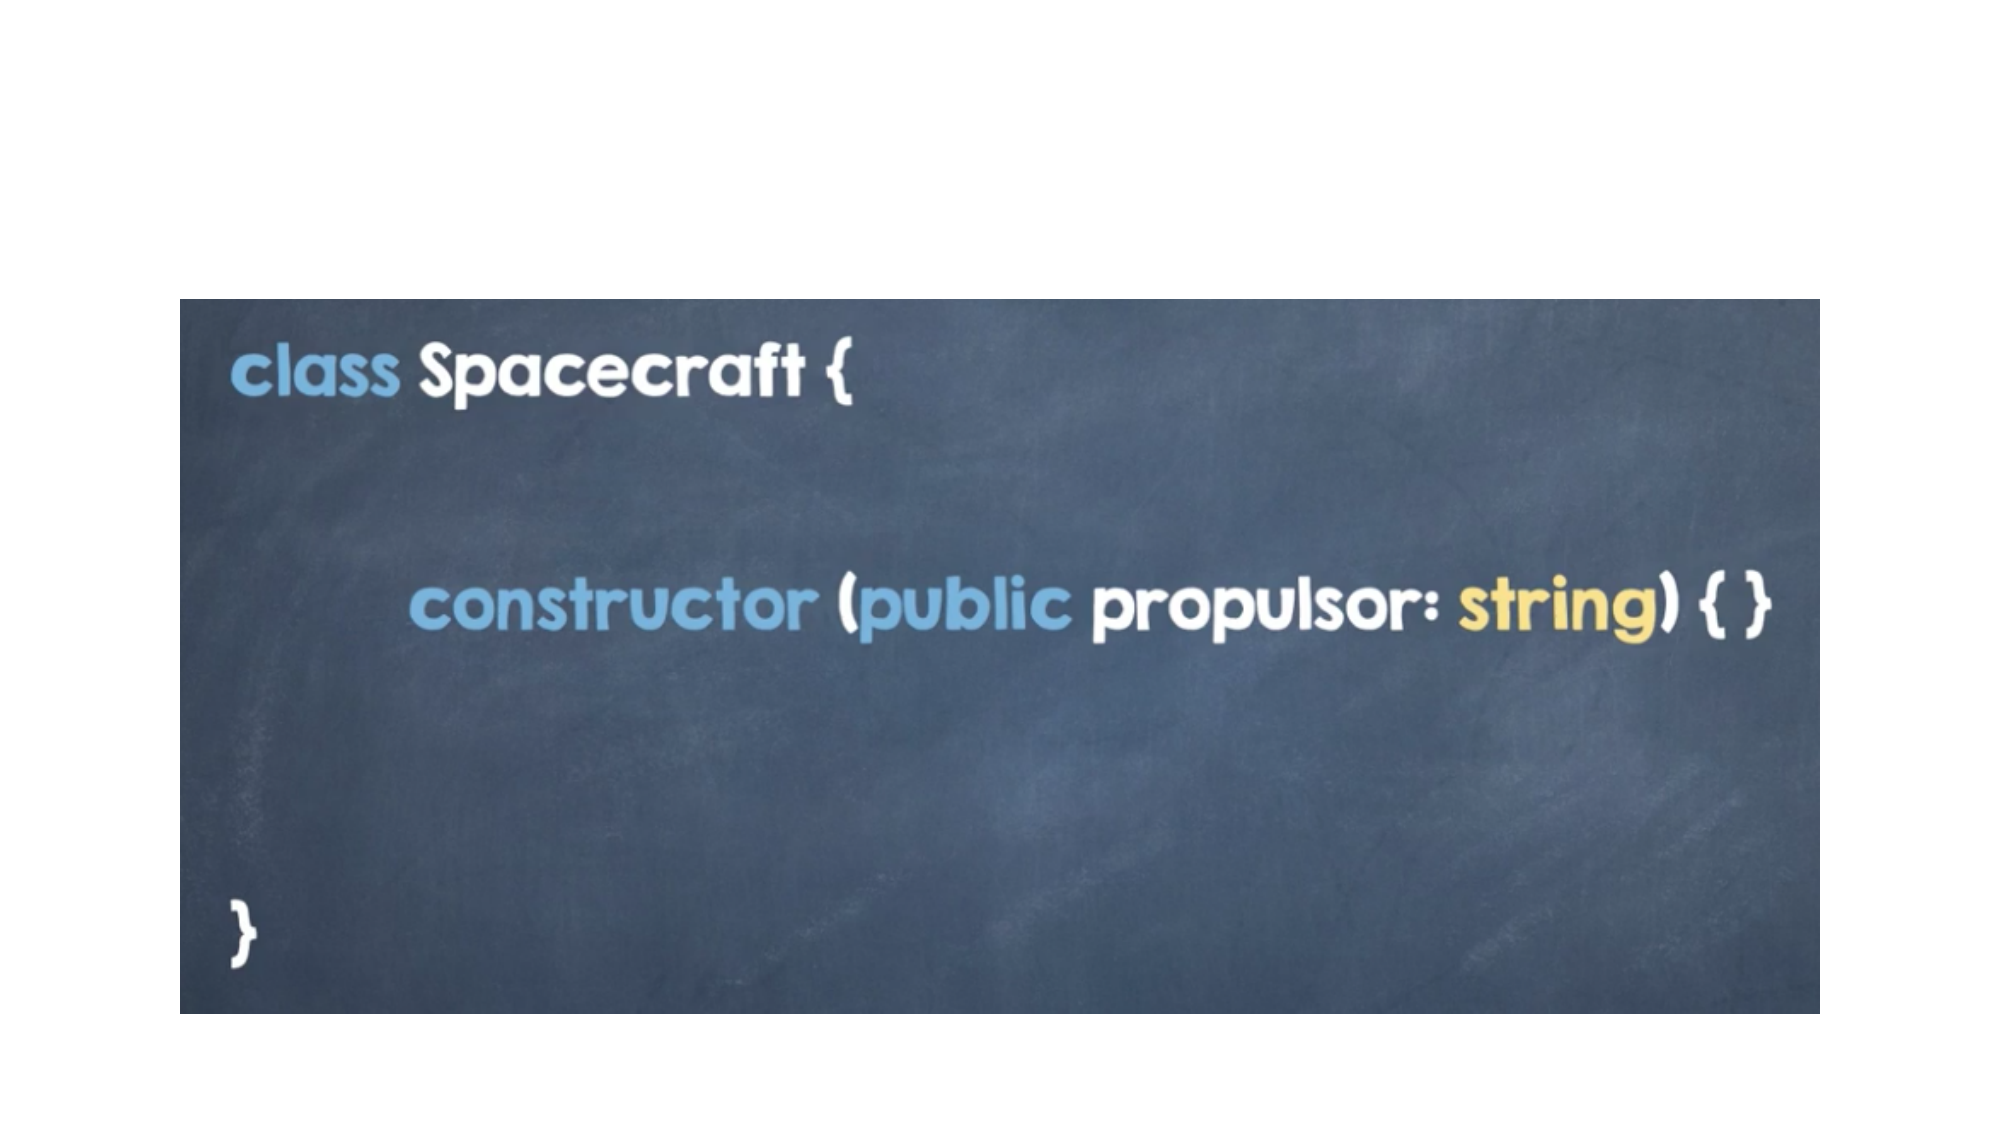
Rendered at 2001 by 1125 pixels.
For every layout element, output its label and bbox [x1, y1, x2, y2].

list [180, 299, 1820, 1014]
